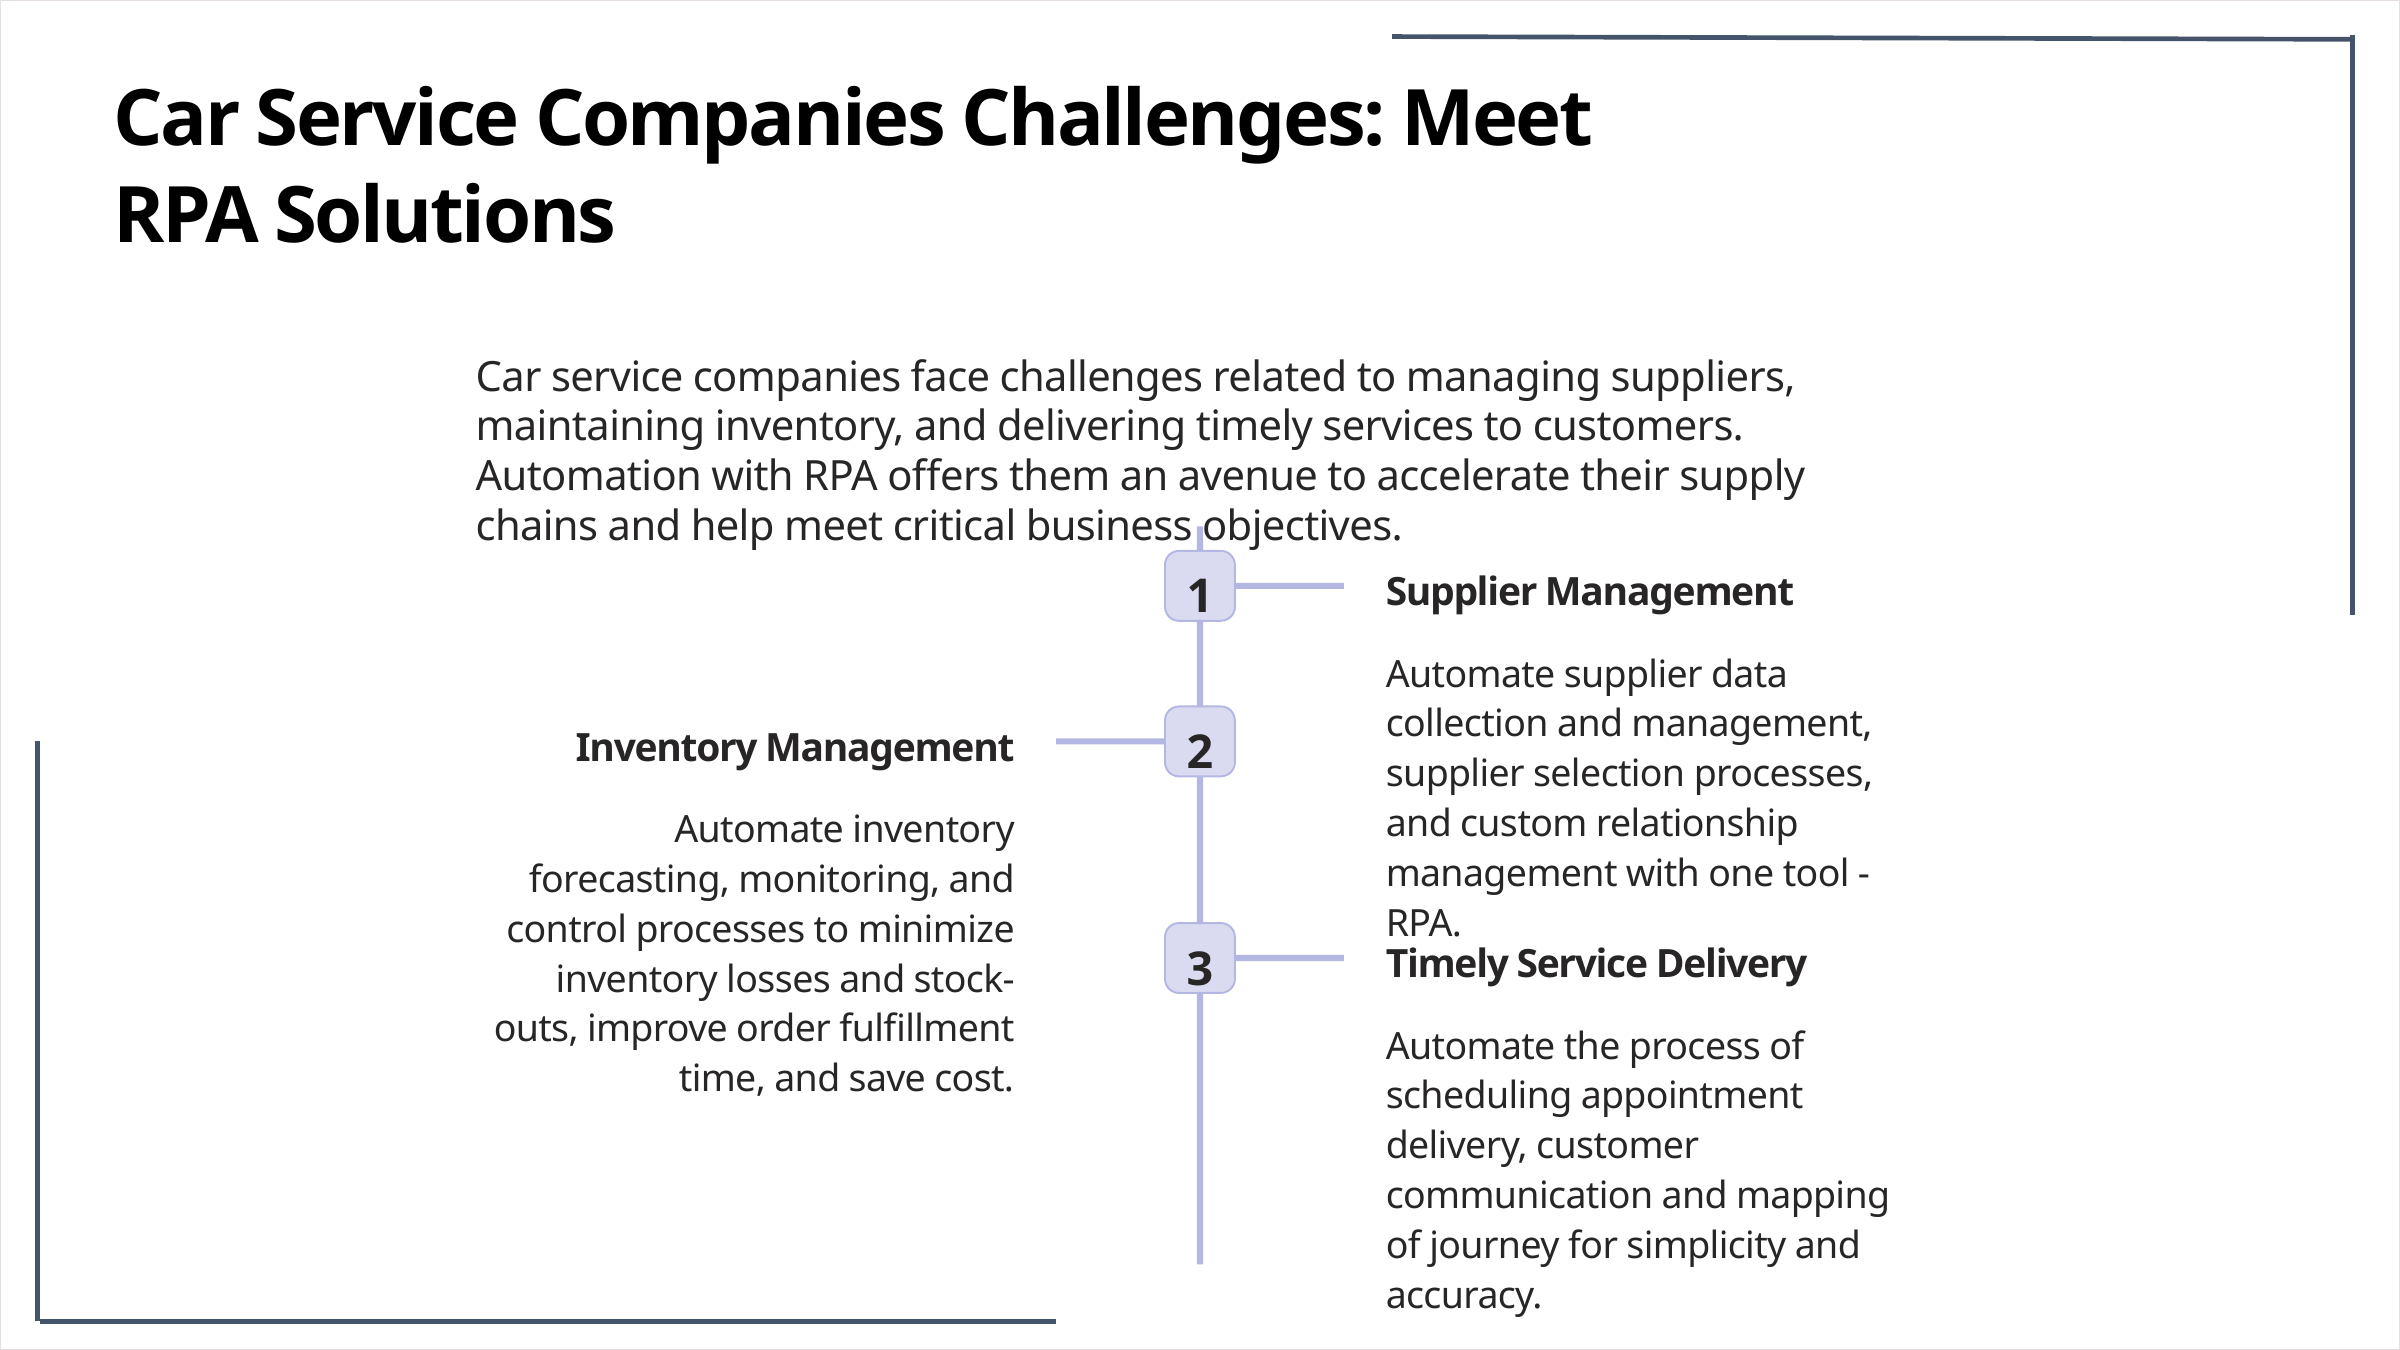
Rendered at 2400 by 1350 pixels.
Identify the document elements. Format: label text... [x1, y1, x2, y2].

text_box 3 [1184, 928, 1216, 988]
text_box [1196, 621, 1204, 706]
text_box [1056, 738, 1164, 745]
text_box [1196, 526, 1204, 550]
text_box [1164, 550, 1235, 621]
text_box [0, 0, 2400, 1350]
text_box [1196, 993, 1204, 1265]
text_box 2 [1185, 712, 1215, 771]
text_box [1235, 954, 1344, 962]
text_box Car Service Companies Challenges: Meet RPA Solutions [98, 56, 1742, 251]
text_box Automate supplier data collection and management, supplier selection processes, and custom relationship management with one tool - RPA. [1371, 637, 1940, 837]
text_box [1391, 36, 2351, 40]
text_box Timely Service Delivery [1371, 929, 1793, 979]
text_box 1 [1189, 556, 1211, 615]
text_box Supplier Management [1371, 557, 1772, 607]
text_box [1196, 777, 1204, 923]
text_box Automate inventory forecasting, monitoring, and control processes to minimize inventory losses and stock-outs, improve order fulfillment time, and save cost. [460, 792, 1029, 1042]
text_box [1164, 923, 1235, 994]
text_box Automate the process of scheduling appointment delivery, customer communication and mapping of journey for simplicity and accuracy. [1371, 1009, 1940, 1209]
text_box Car service companies face challenges related to managing suppliers, maintaining inventory, and delivering timely services to customers. Automation with RPA offers them an avenue to accelerate their supply chains and help meet critical business objectives. [460, 342, 1939, 492]
text_box [1235, 582, 1344, 589]
text_box Inventory Management [608, 713, 1029, 762]
text_box [1164, 706, 1235, 777]
